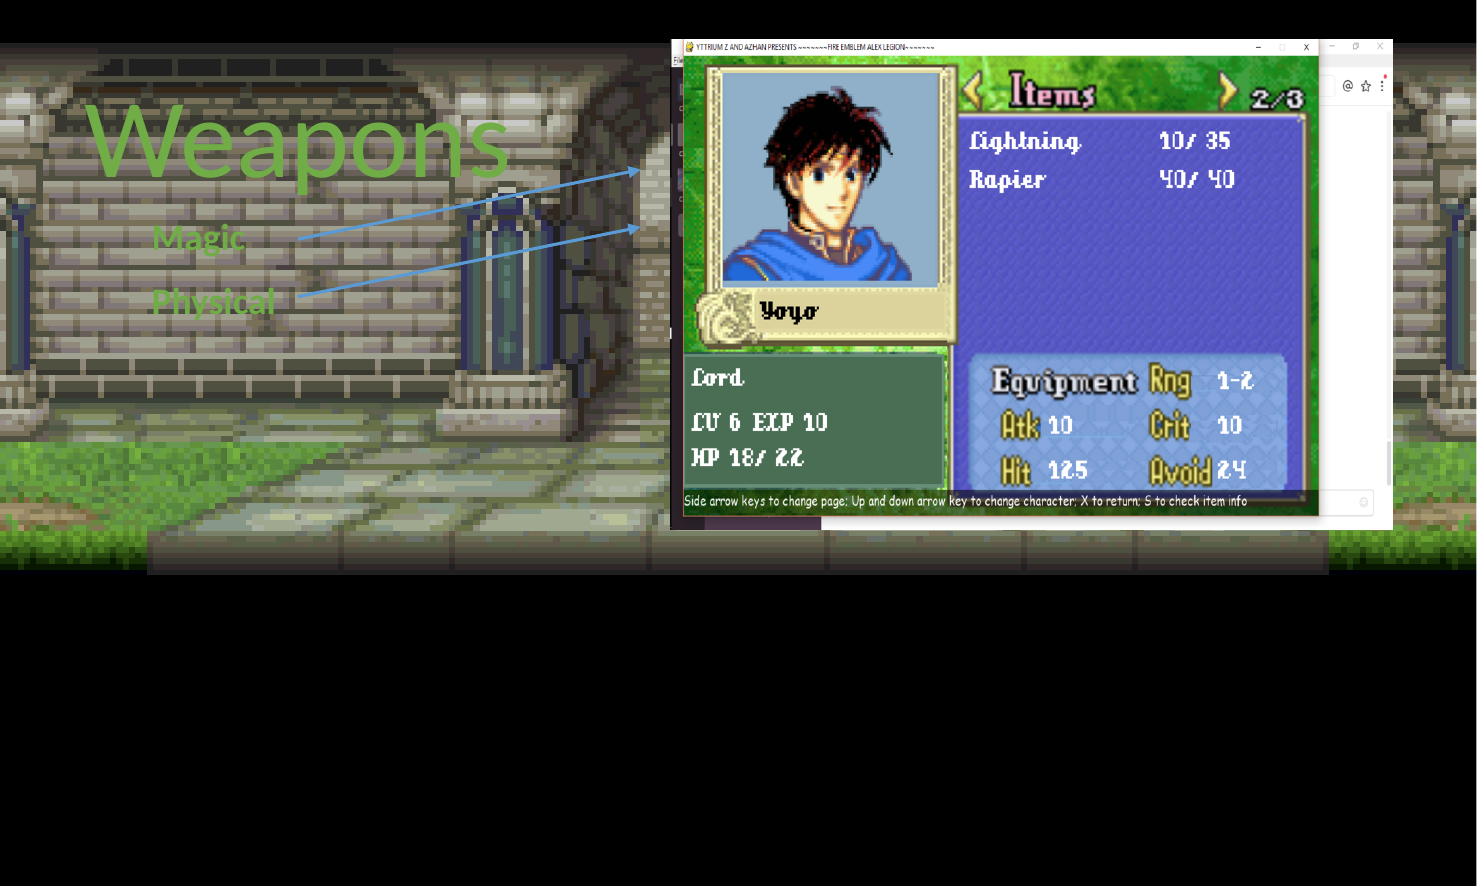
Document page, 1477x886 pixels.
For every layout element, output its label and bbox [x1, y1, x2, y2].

picture [0, 0, 1477, 886]
text_box [297, 169, 641, 227]
text_box [297, 227, 641, 297]
